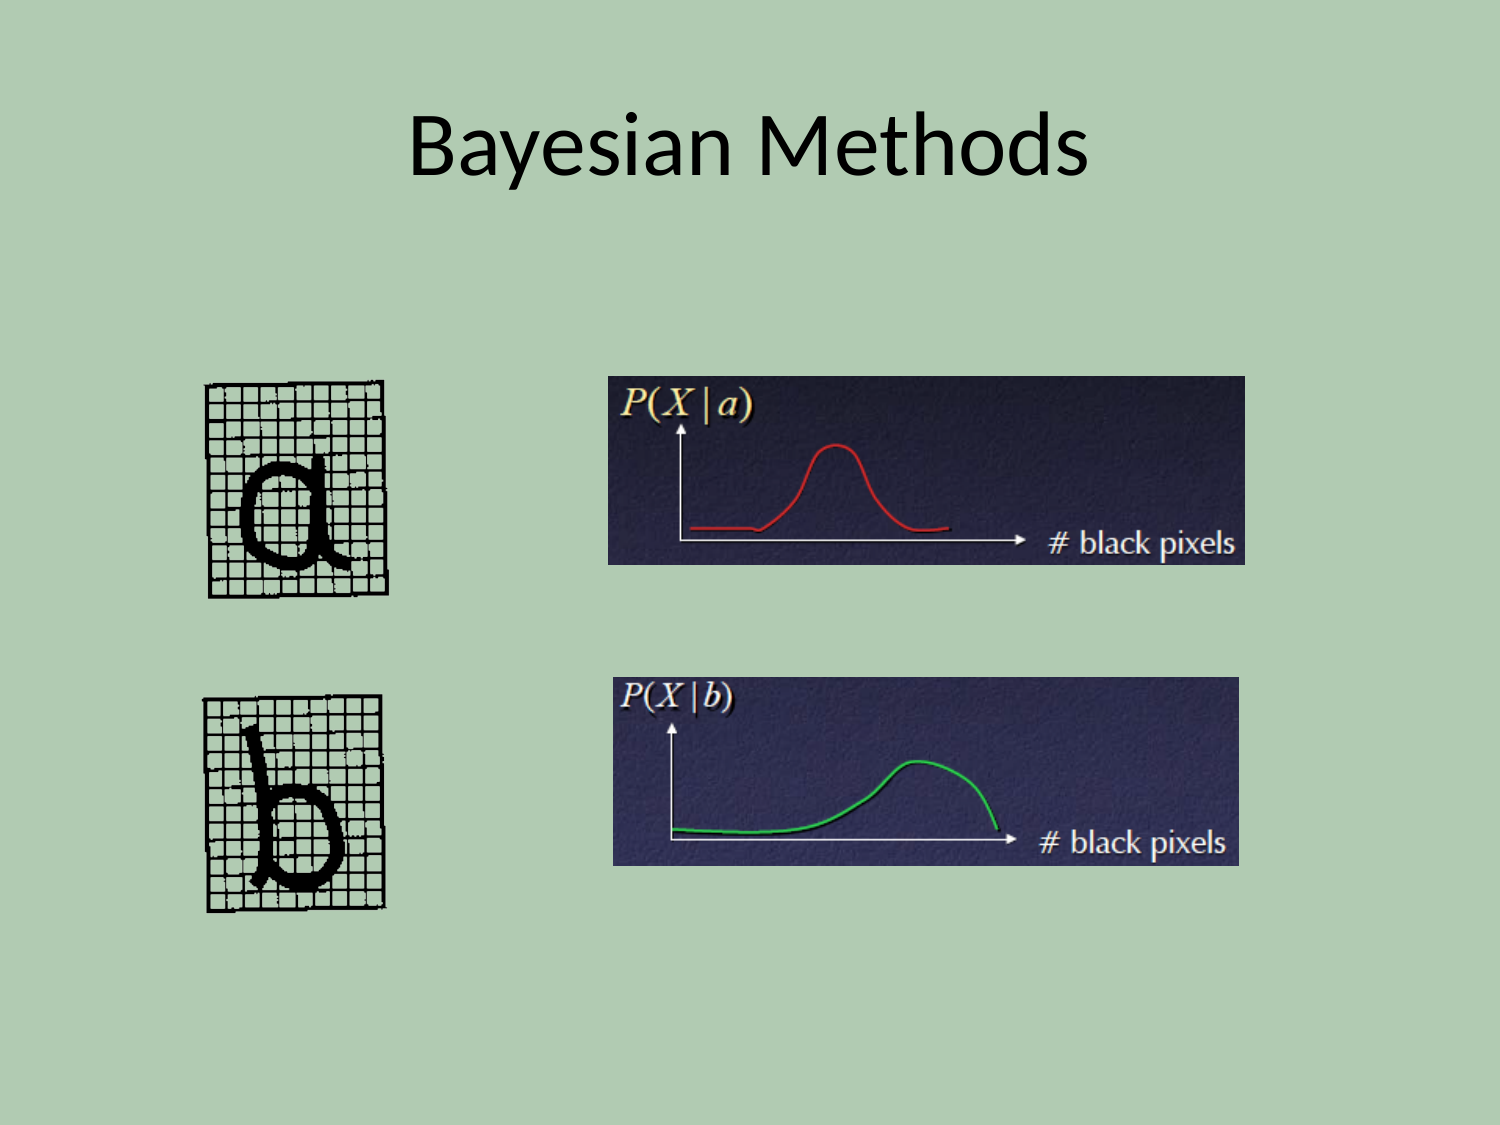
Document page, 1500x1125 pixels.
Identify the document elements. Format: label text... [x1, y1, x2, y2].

picture [613, 677, 1239, 866]
picture [182, 677, 409, 935]
picture [608, 376, 1245, 565]
title Bayesian Methods [75, 45, 1425, 233]
picture [182, 361, 402, 615]
